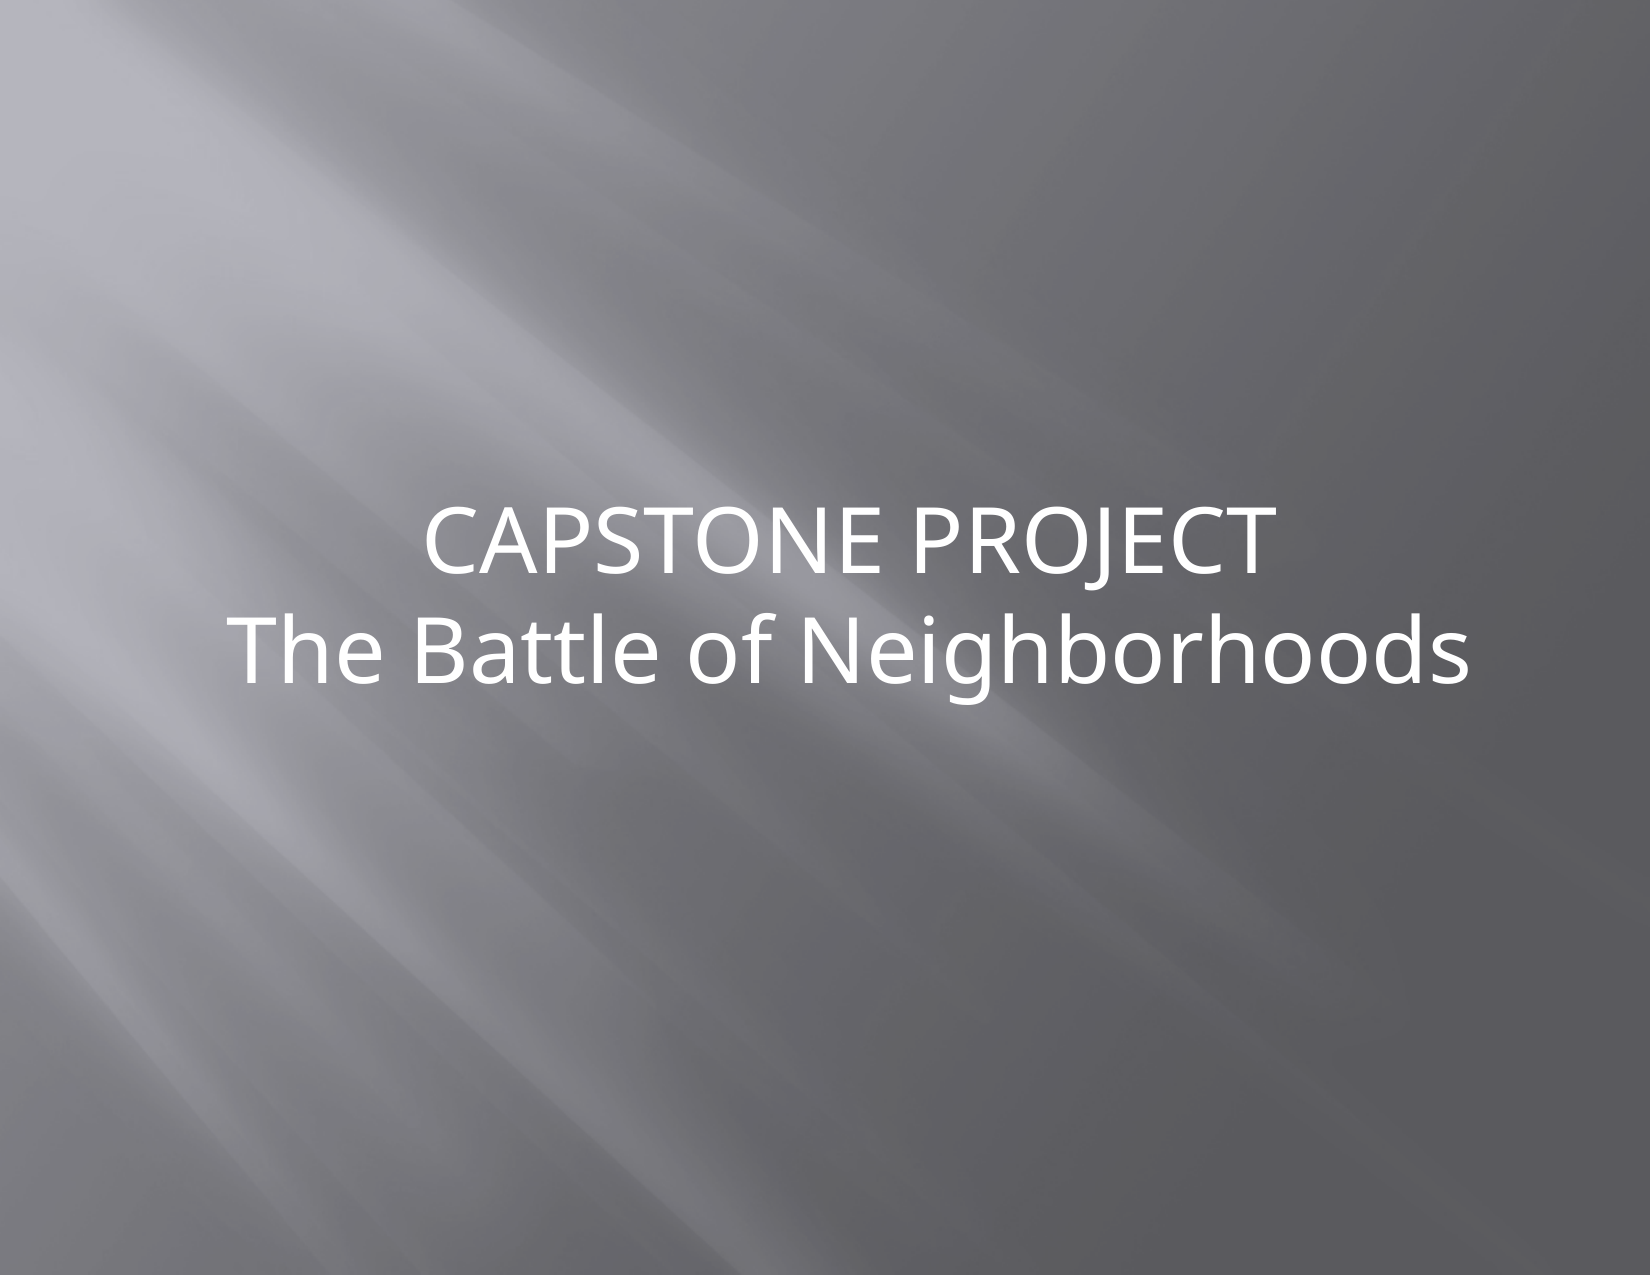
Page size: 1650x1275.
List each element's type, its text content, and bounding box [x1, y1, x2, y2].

text_box CAPSTONE PROJECT The Battle of Neighborhoods [187, 474, 1513, 820]
